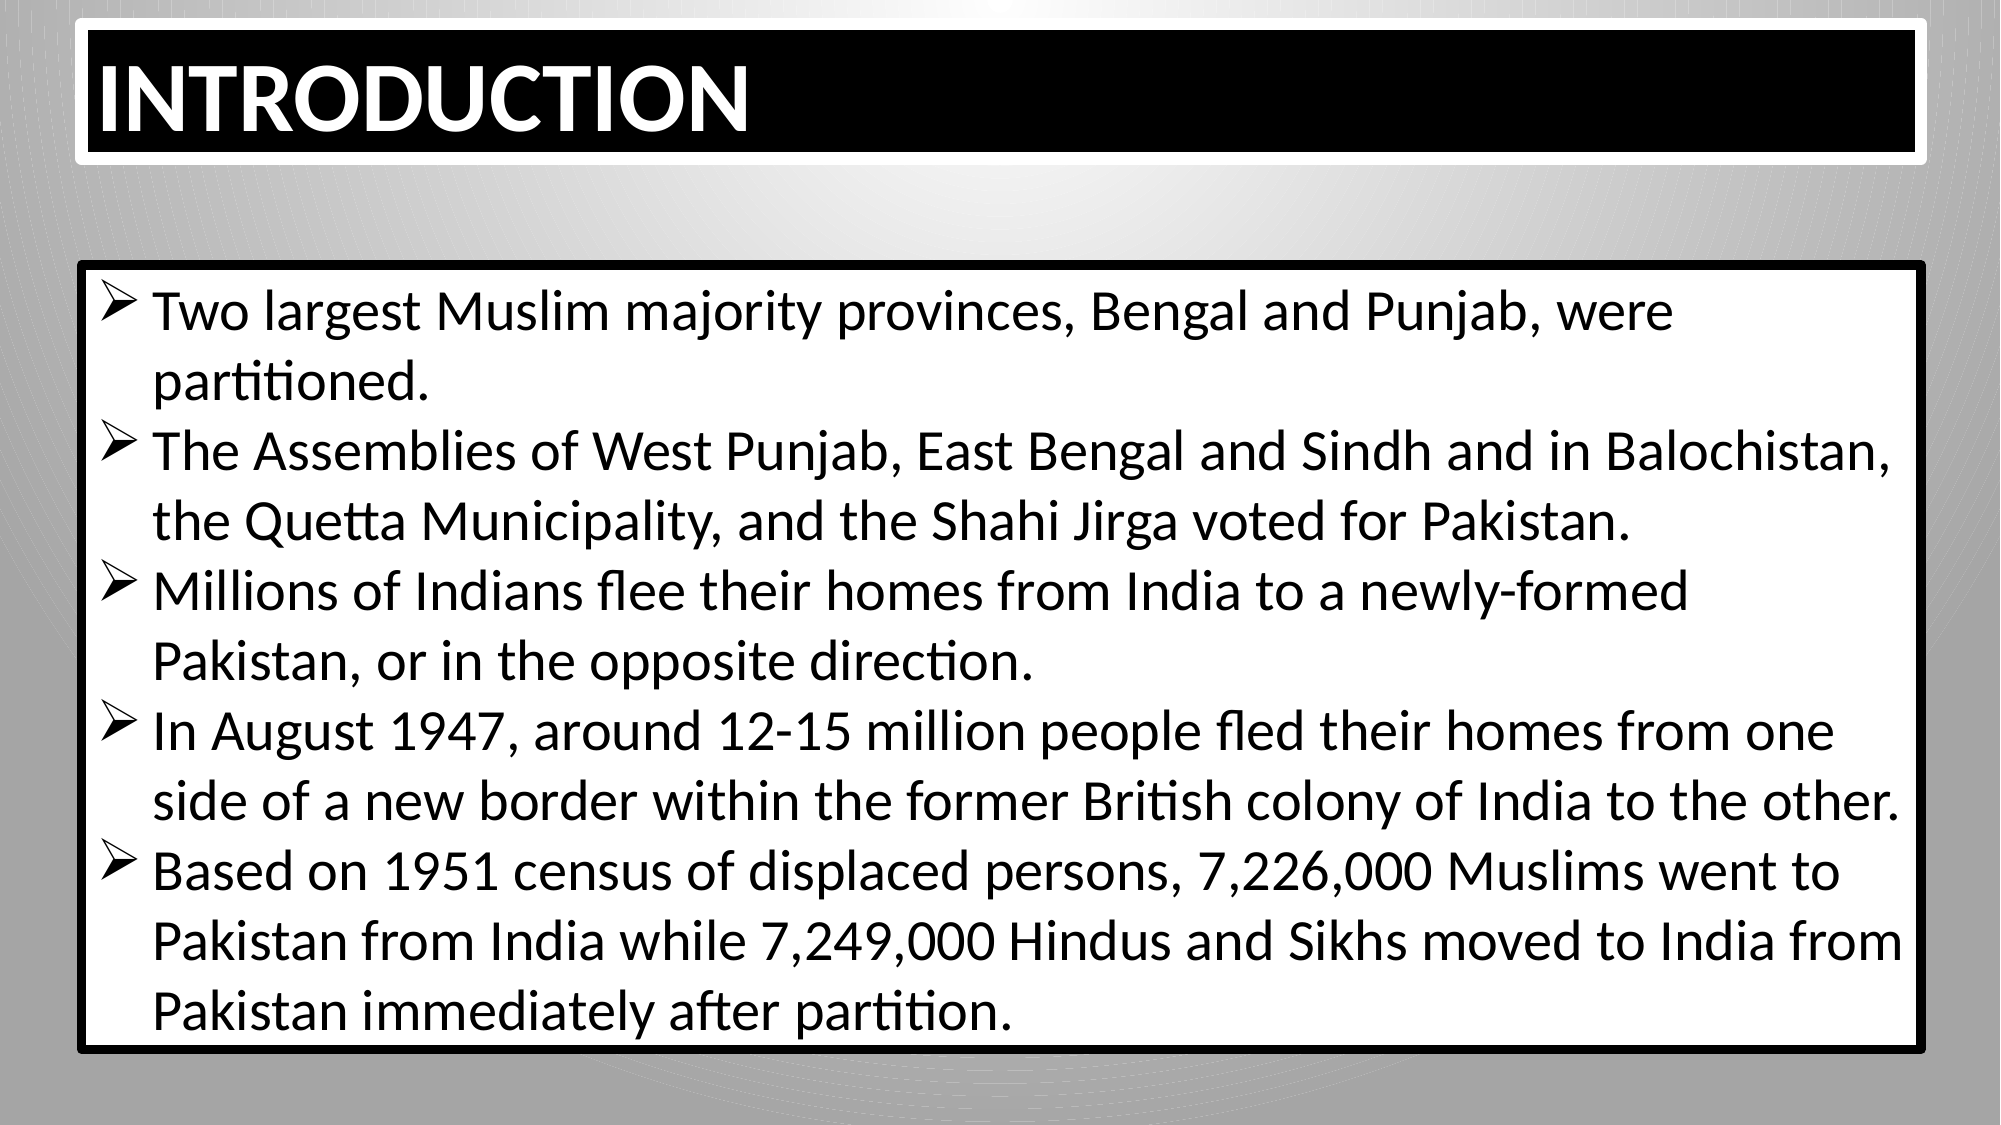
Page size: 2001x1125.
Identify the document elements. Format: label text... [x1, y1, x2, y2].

text_box INTRODUCTION [81, 24, 1921, 159]
text_box Two largest Muslim majority provinces, Bengal and Punjab, were partitioned. The Assemblies of West Punjab, East Bengal and Sindh and in Balochistan, the Quetta Municipality, and the Shahi Jirga voted for Pakistan. Millions of Indians flee their homes from India to a newly-formed Pakistan, or in the opposite direction. In August 1947, around 12-15 million people fled their homes from one side of a new border within the former British colony of India to the other. Based on 1951 census of displaced persons, 7,226,000 Muslims went to Pakistan from India while 7,249,000 Hindus and Sikhs moved to India from Pakistan immediately after partition. [81, 264, 1921, 1050]
